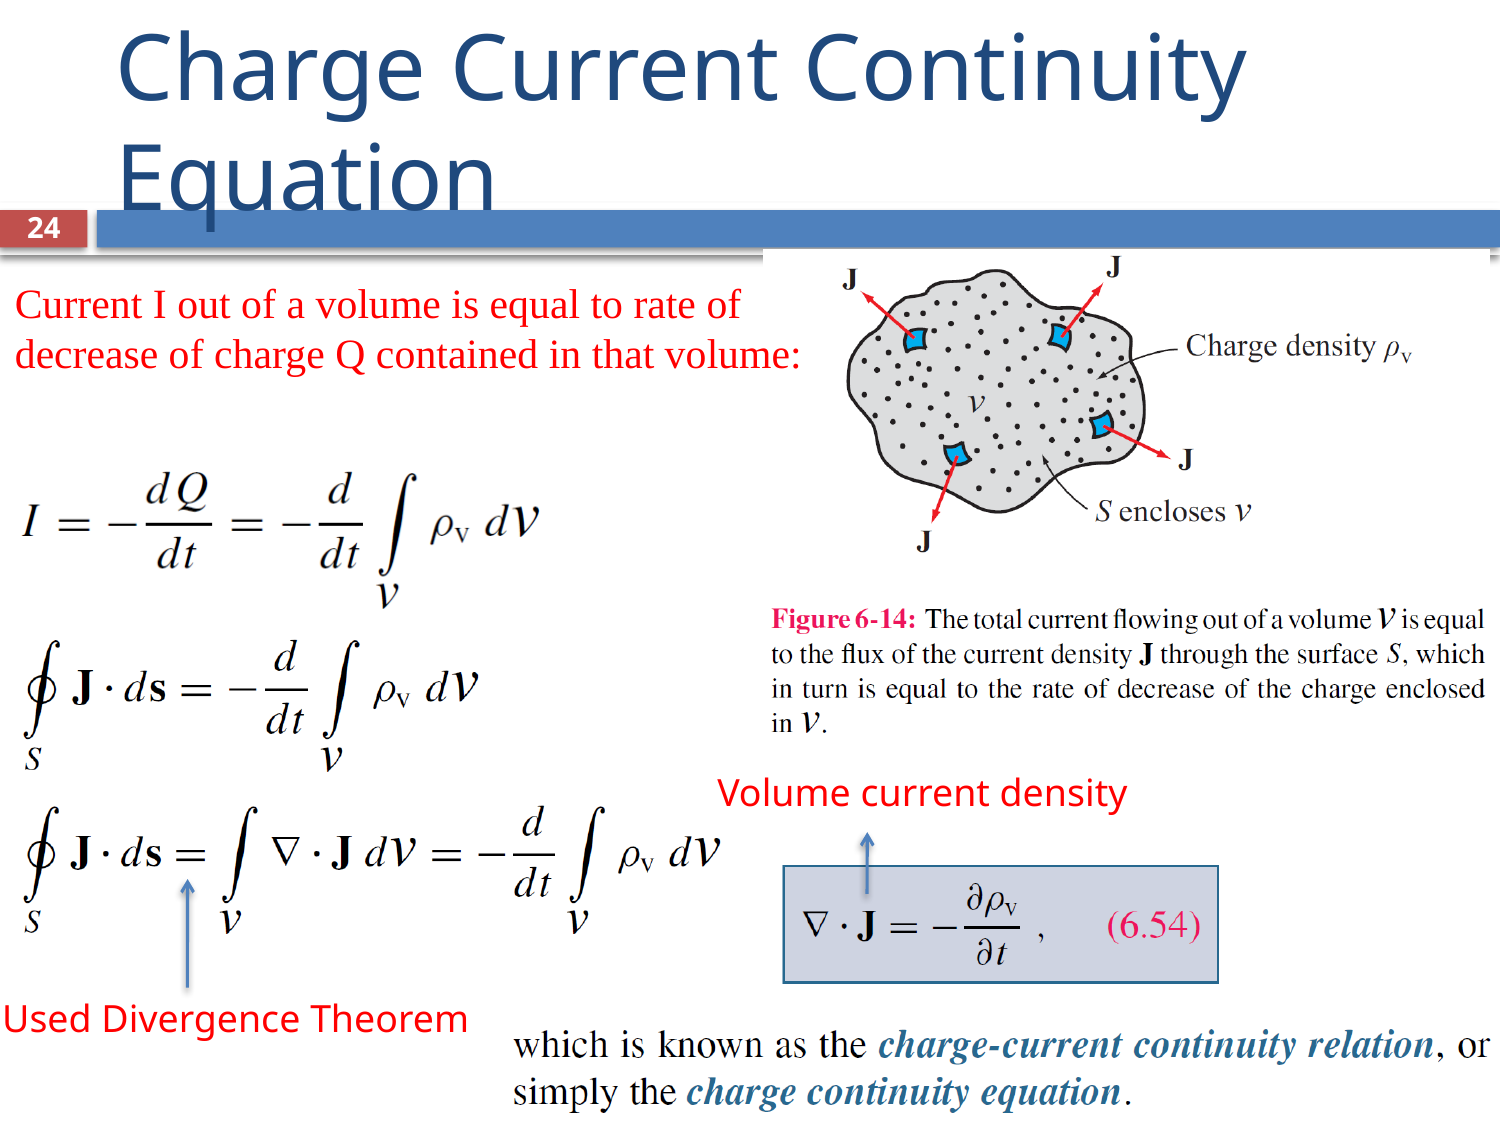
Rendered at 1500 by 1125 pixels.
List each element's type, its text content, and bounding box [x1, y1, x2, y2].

text_box Volume current density [702, 761, 1143, 822]
picture [17, 634, 481, 776]
text_box Used Divergence Theorem [0, 987, 485, 1048]
picture [17, 461, 544, 613]
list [762, 249, 1490, 738]
slide_number 24 [0, 208, 88, 249]
picture [17, 799, 1500, 1121]
text_box Current I out of a volume is equal to rate of decrease of charge Q contained in that volume: [0, 269, 756, 385]
title Charge Current Continuity Equation [100, 37, 1438, 200]
